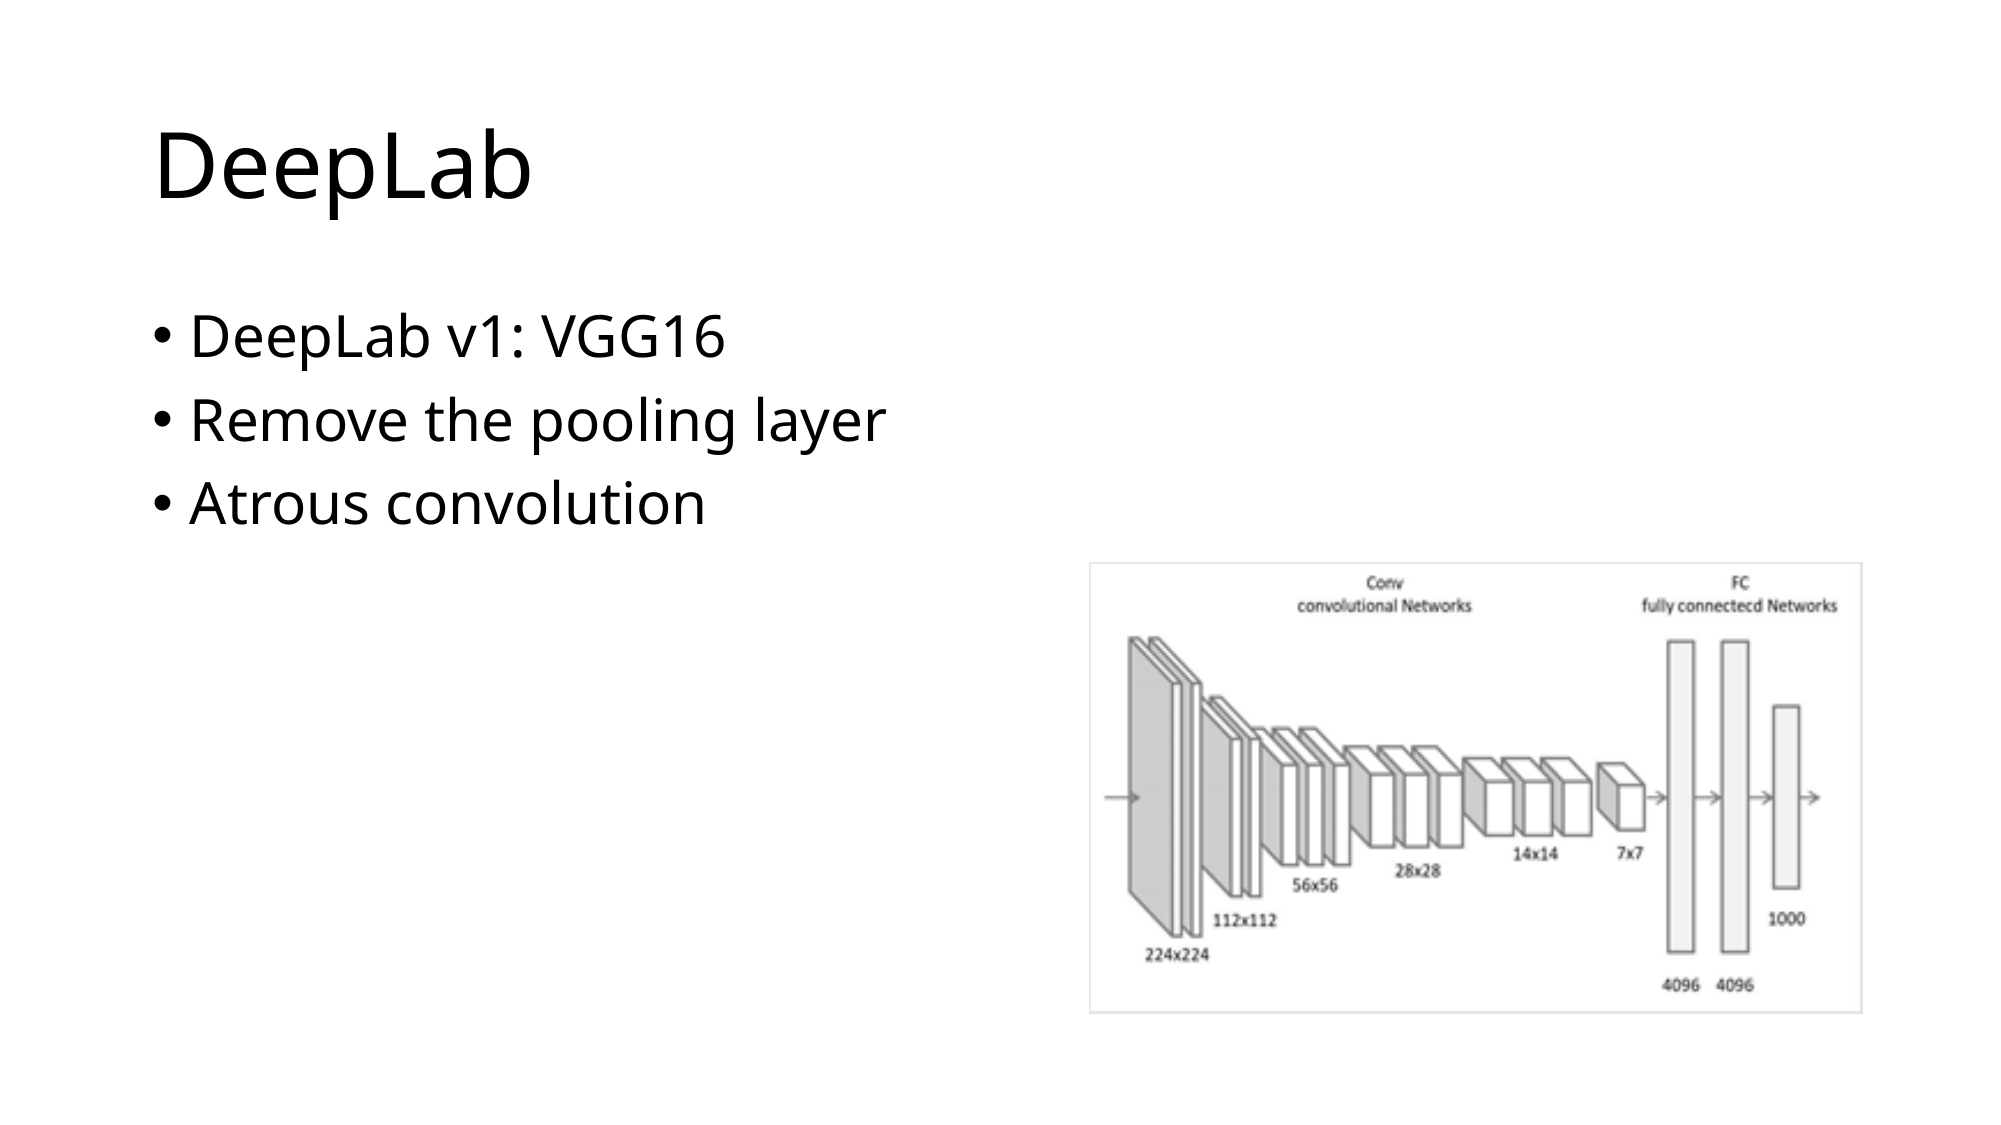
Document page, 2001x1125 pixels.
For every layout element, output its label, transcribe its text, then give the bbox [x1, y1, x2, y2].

title DeepLab [137, 59, 1863, 278]
picture [1089, 562, 1863, 1014]
list DeepLab v1: VGG16 Remove the pooling layer Atrous convolution [137, 299, 1863, 1014]
